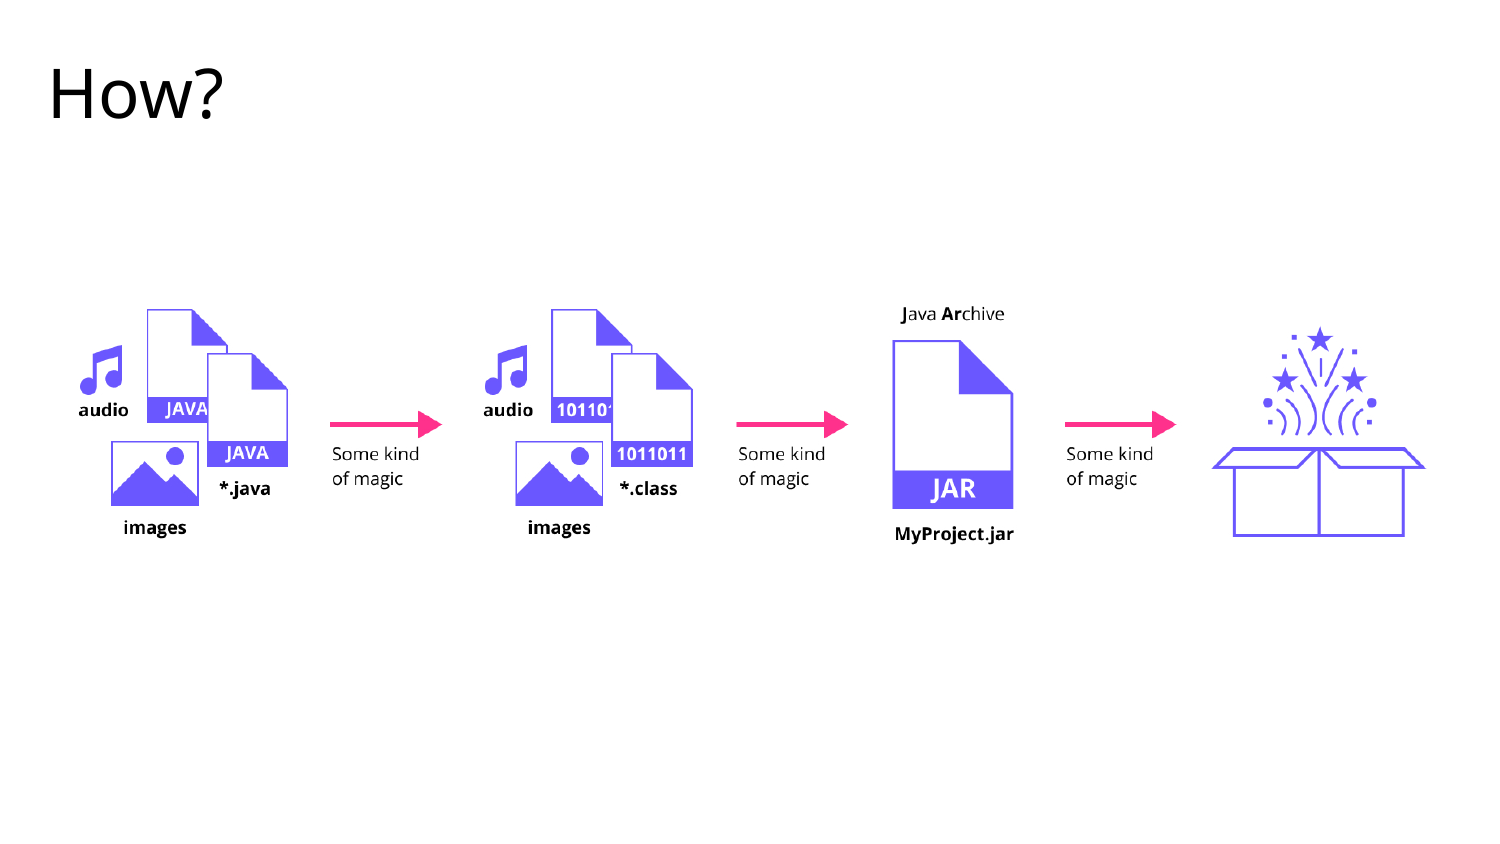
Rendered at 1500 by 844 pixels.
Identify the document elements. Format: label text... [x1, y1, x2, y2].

picture [70, 284, 1433, 561]
title How? [48, 48, 1443, 123]
